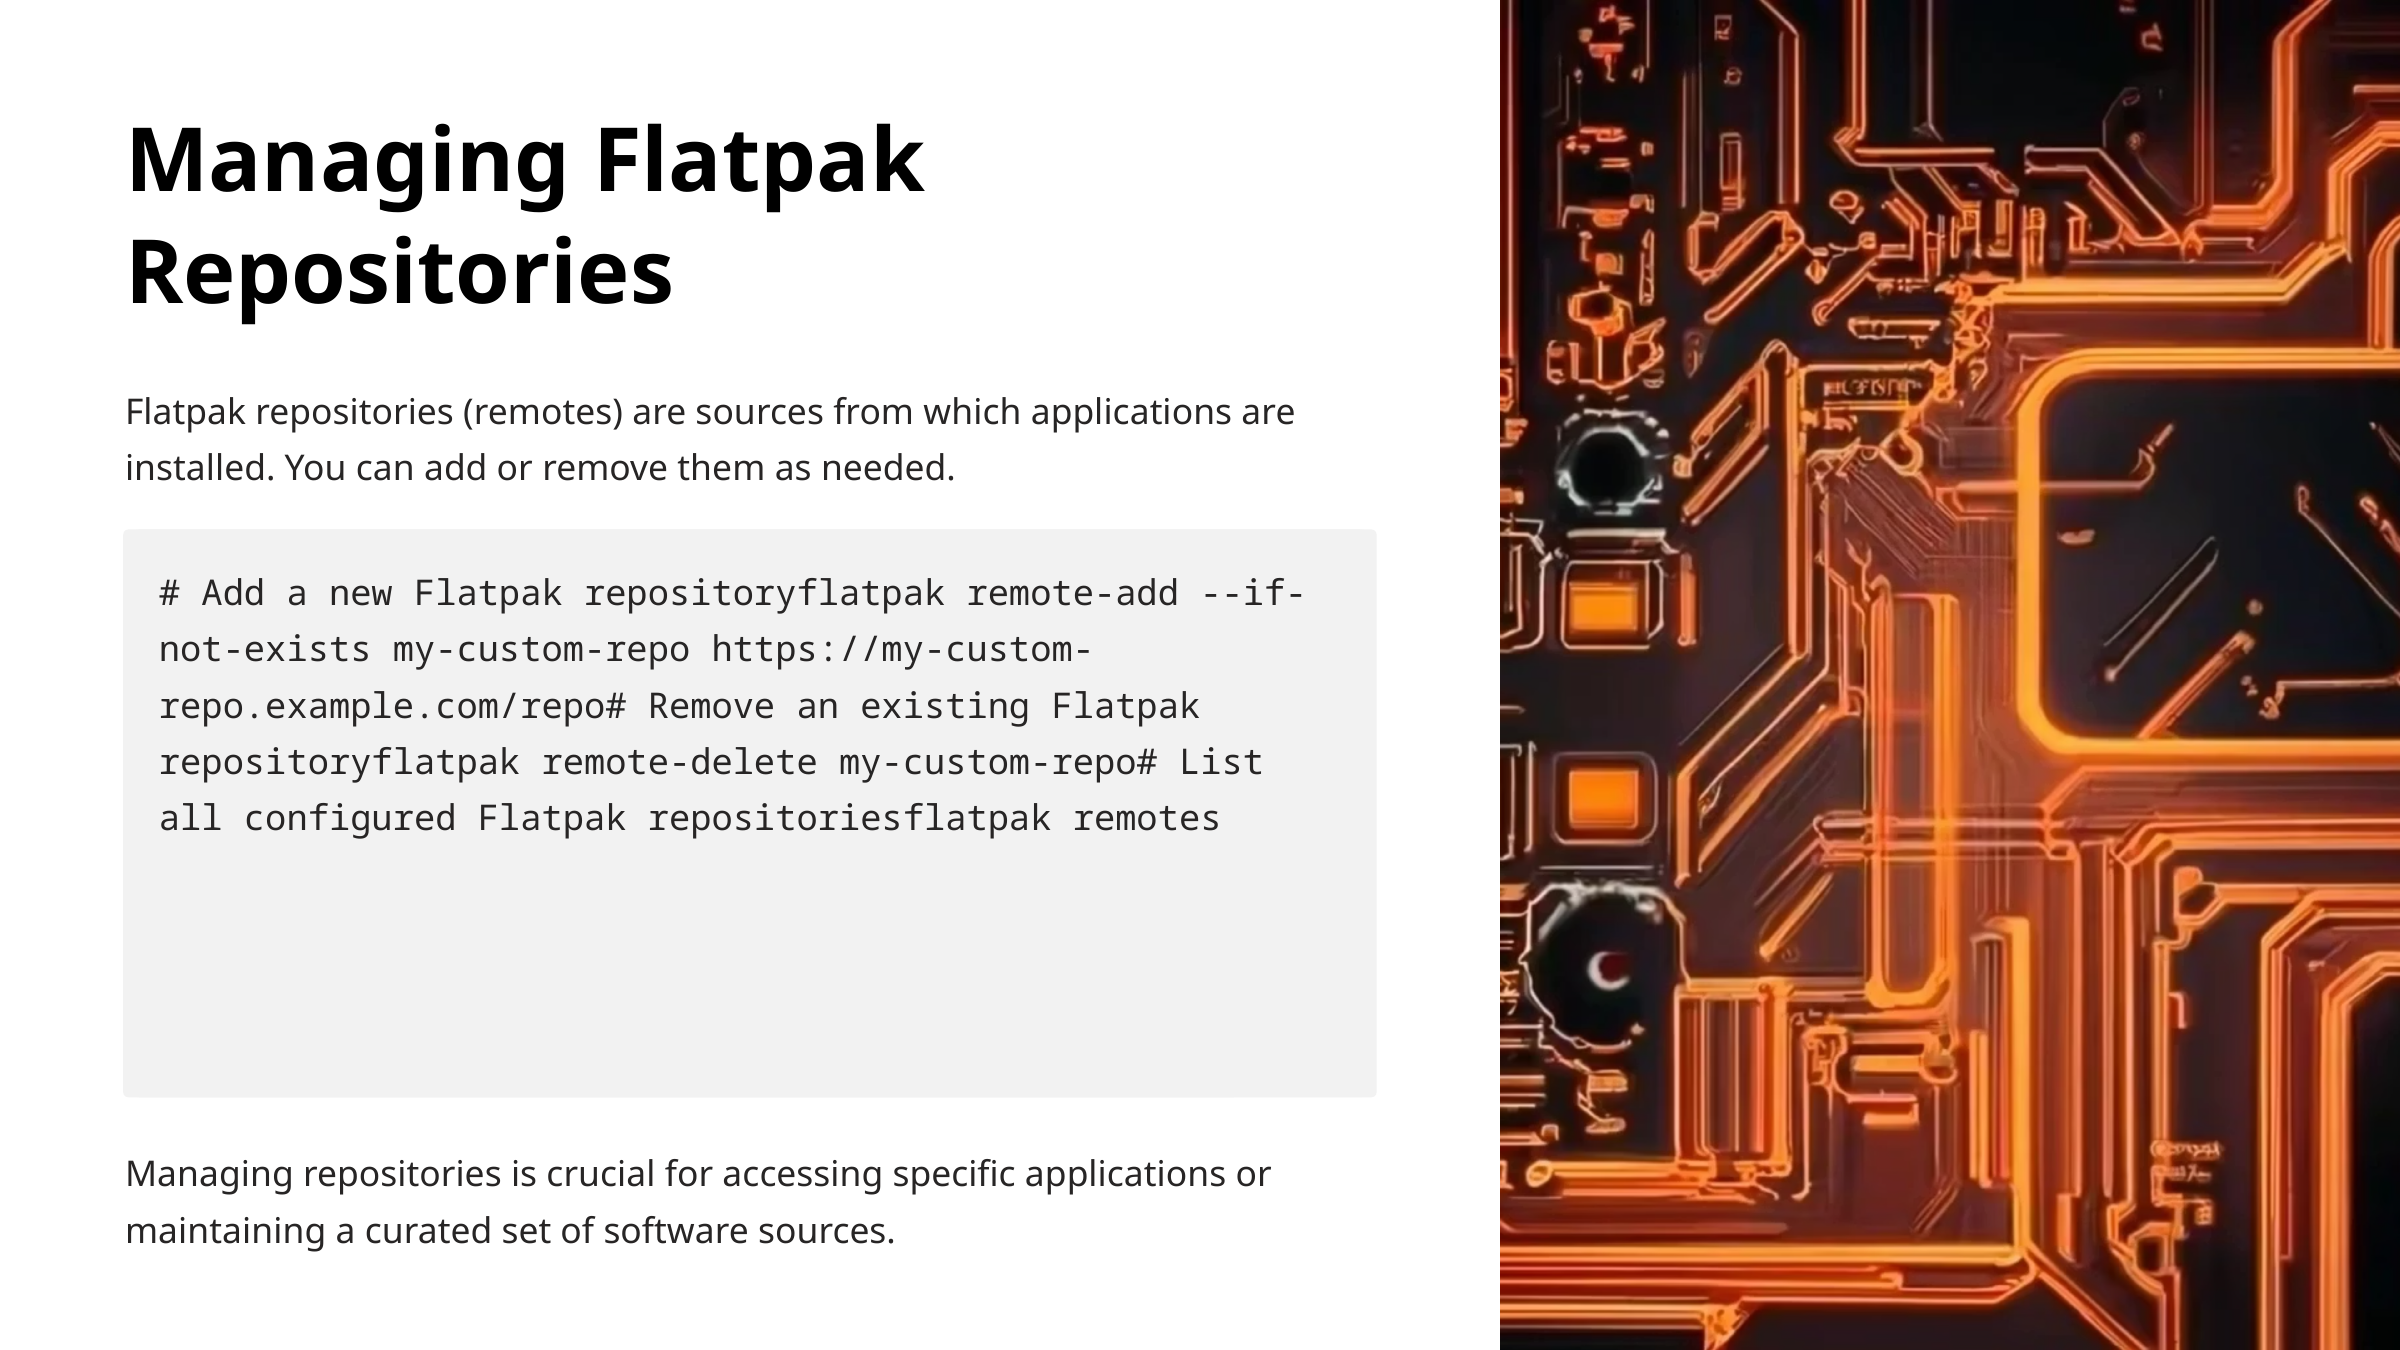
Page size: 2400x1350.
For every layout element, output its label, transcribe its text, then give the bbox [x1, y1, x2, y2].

text_box Managing Flatpak Repositories [124, 98, 1375, 322]
text_box Flatpak repositories (remotes) are sources from which applications are installed. You can add or remove them as needed. [124, 375, 1375, 490]
text_box # Add a new Flatpak repositoryflatpak remote-add --if-not-exists my-custom-repo https://my-custom-repo.example.com/repo# Remove an existing Flatpak repositoryflatpak remote-delete my-custom-repo# List all configured Flatpak repositoriesflatpak remotes [158, 556, 1341, 1071]
text_box [123, 529, 1377, 1098]
text_box Managing repositories is crucial for accessing specific applications or maintaining a curated set of software sources. [124, 1137, 1375, 1252]
picture [1499, 0, 2400, 1350]
